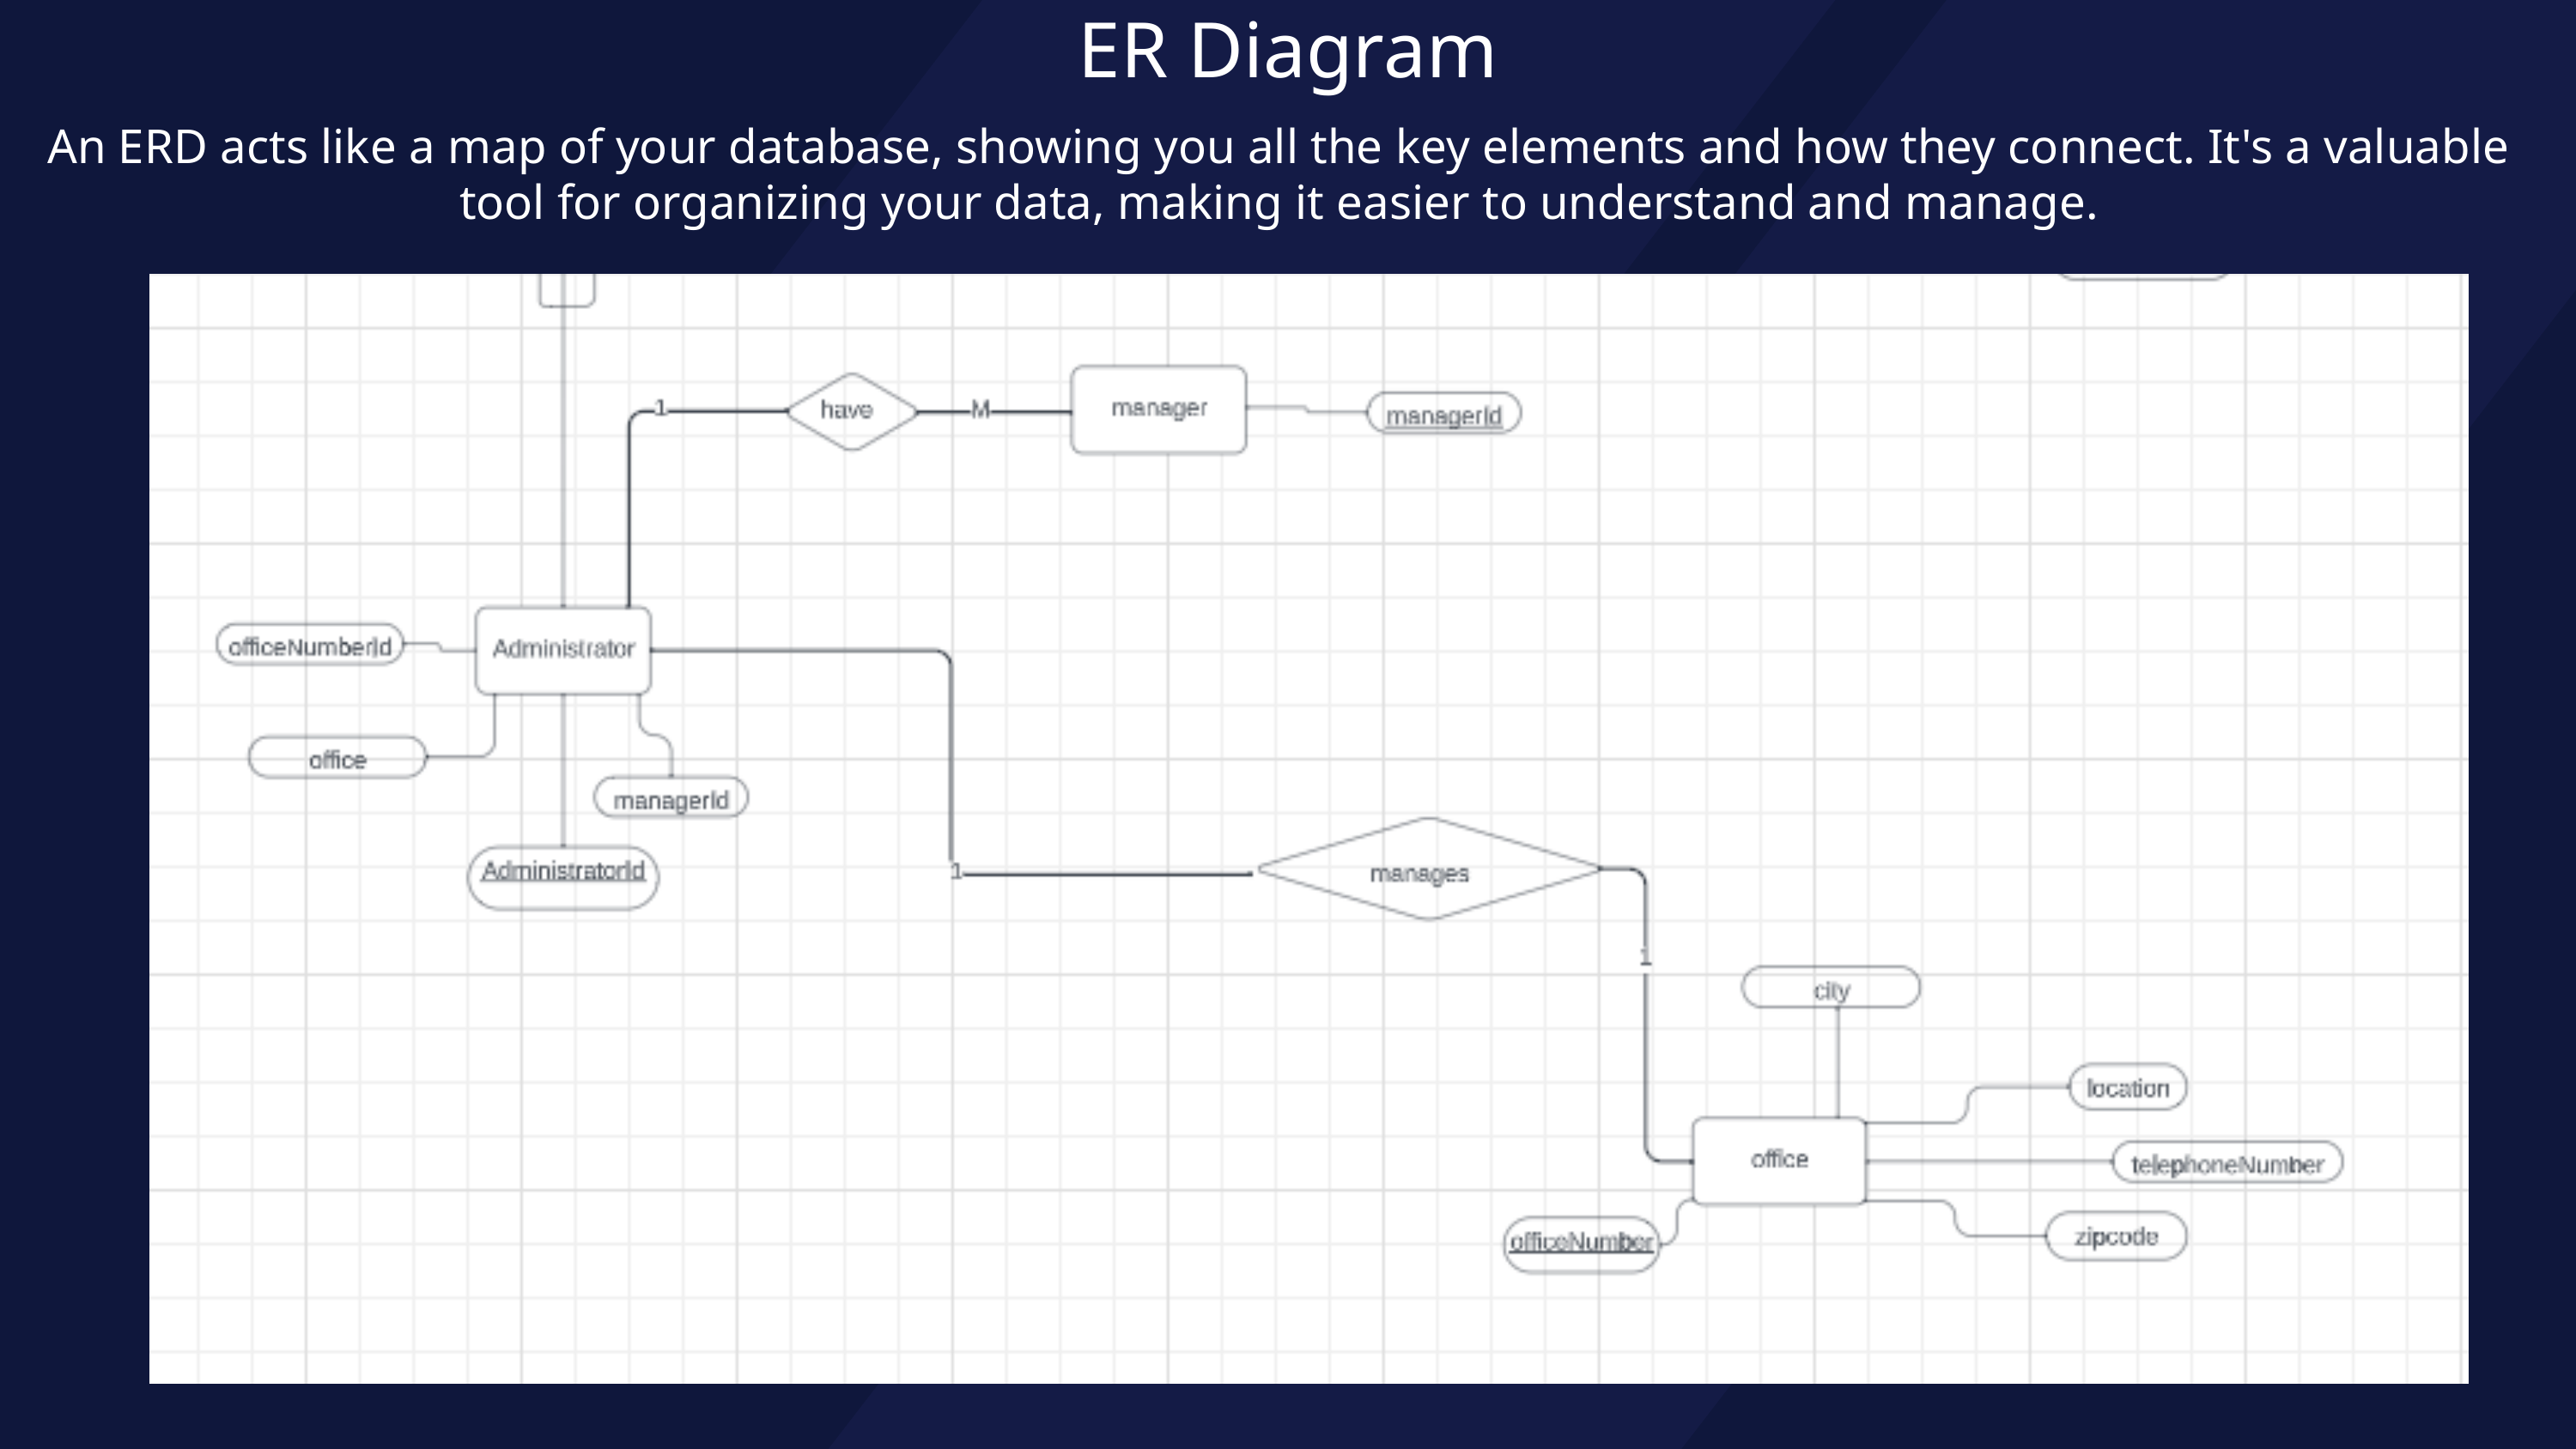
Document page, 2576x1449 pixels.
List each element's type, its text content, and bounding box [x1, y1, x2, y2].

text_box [535, 0, 2576, 1449]
text_box An ERD acts like a map of your database, showing you all the key elements and how they connect. It's a valuable tool for organizing your data, making it easier to understand and manage. [15, 116, 529, 229]
picture [149, 274, 2470, 1385]
